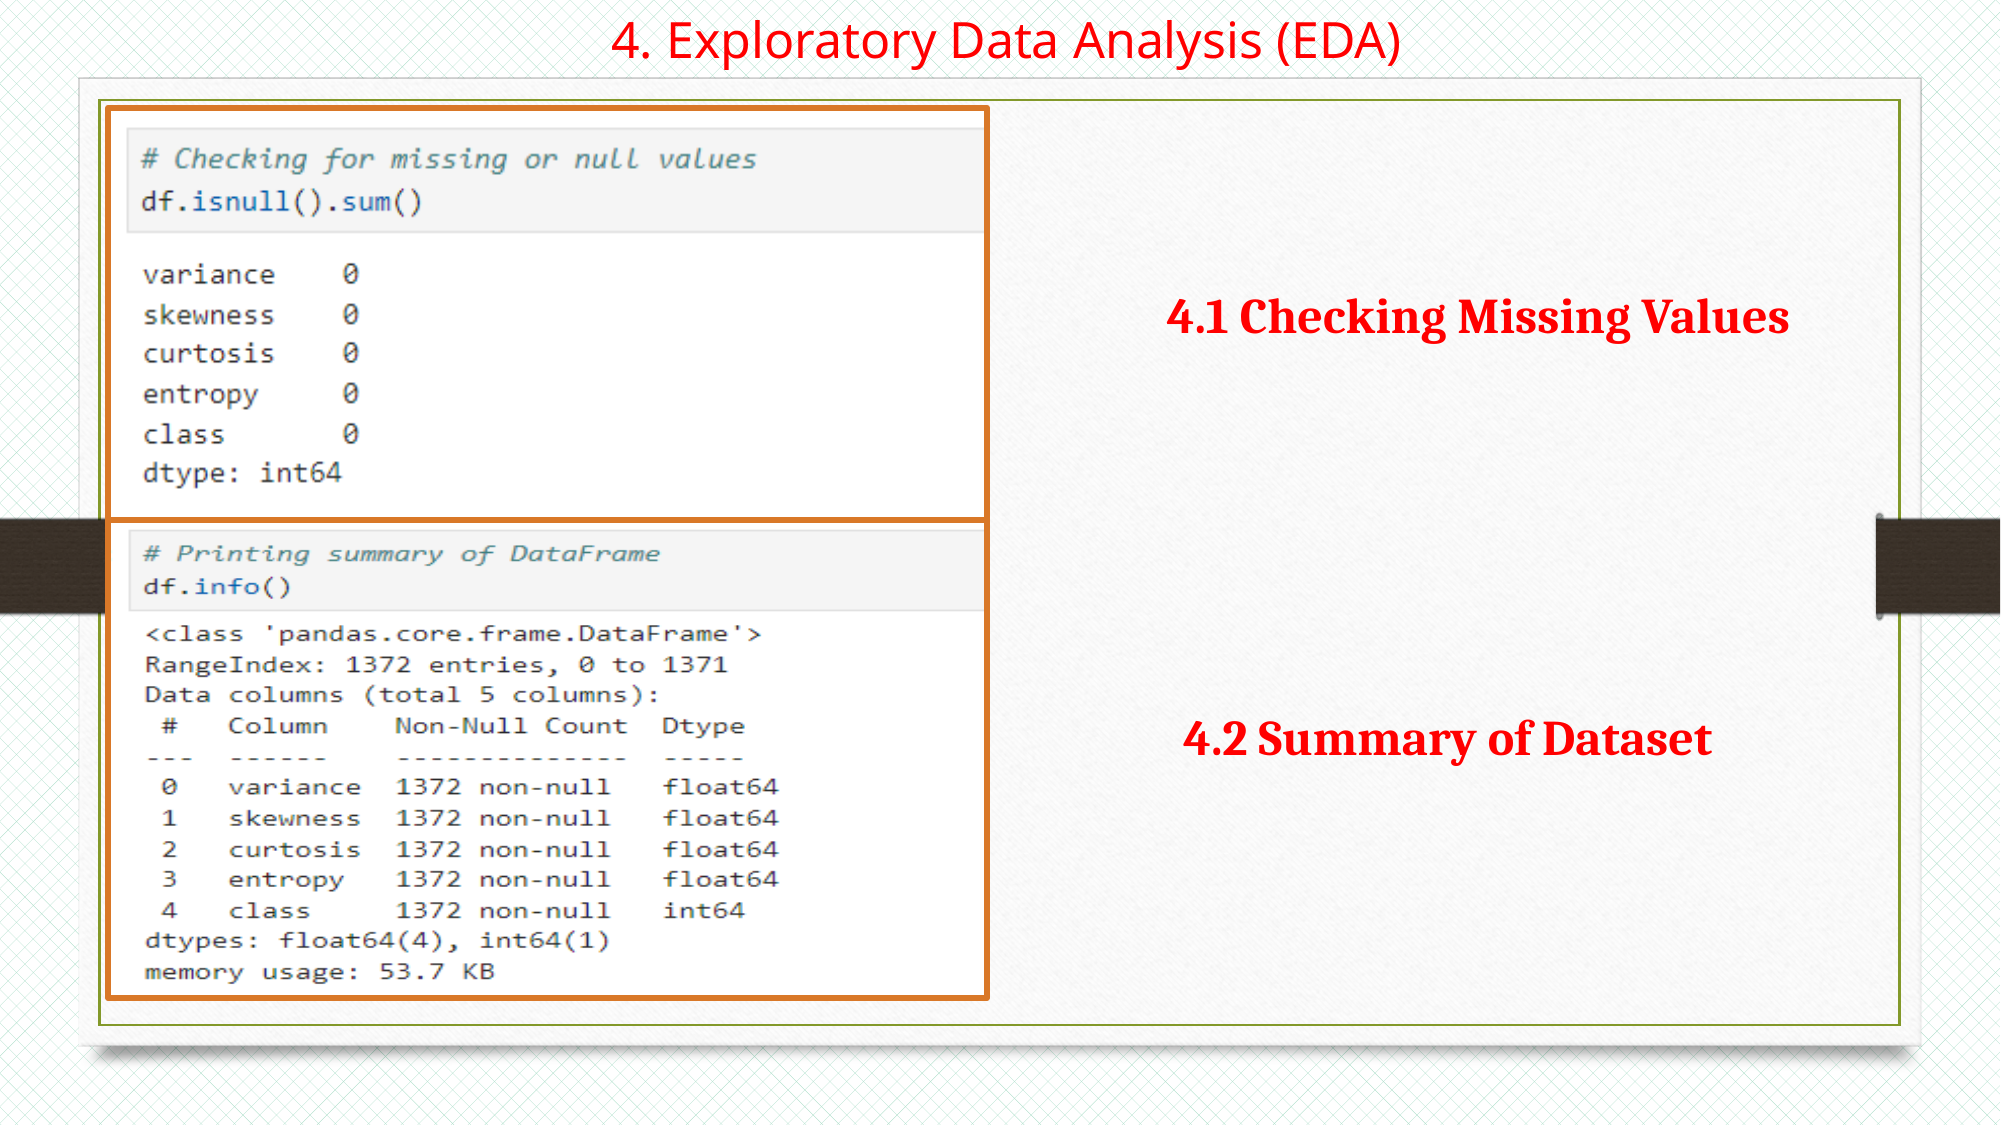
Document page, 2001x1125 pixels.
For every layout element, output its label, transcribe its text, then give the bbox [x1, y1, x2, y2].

text_box 4.2 Summary of Dataset [1152, 697, 1744, 773]
text_box 4. Exploratory Data Analysis (EDA) [507, 1, 1506, 77]
text_box 4.1 Checking Missing Values [1152, 275, 1837, 351]
picture [0, 0, 2001, 1125]
